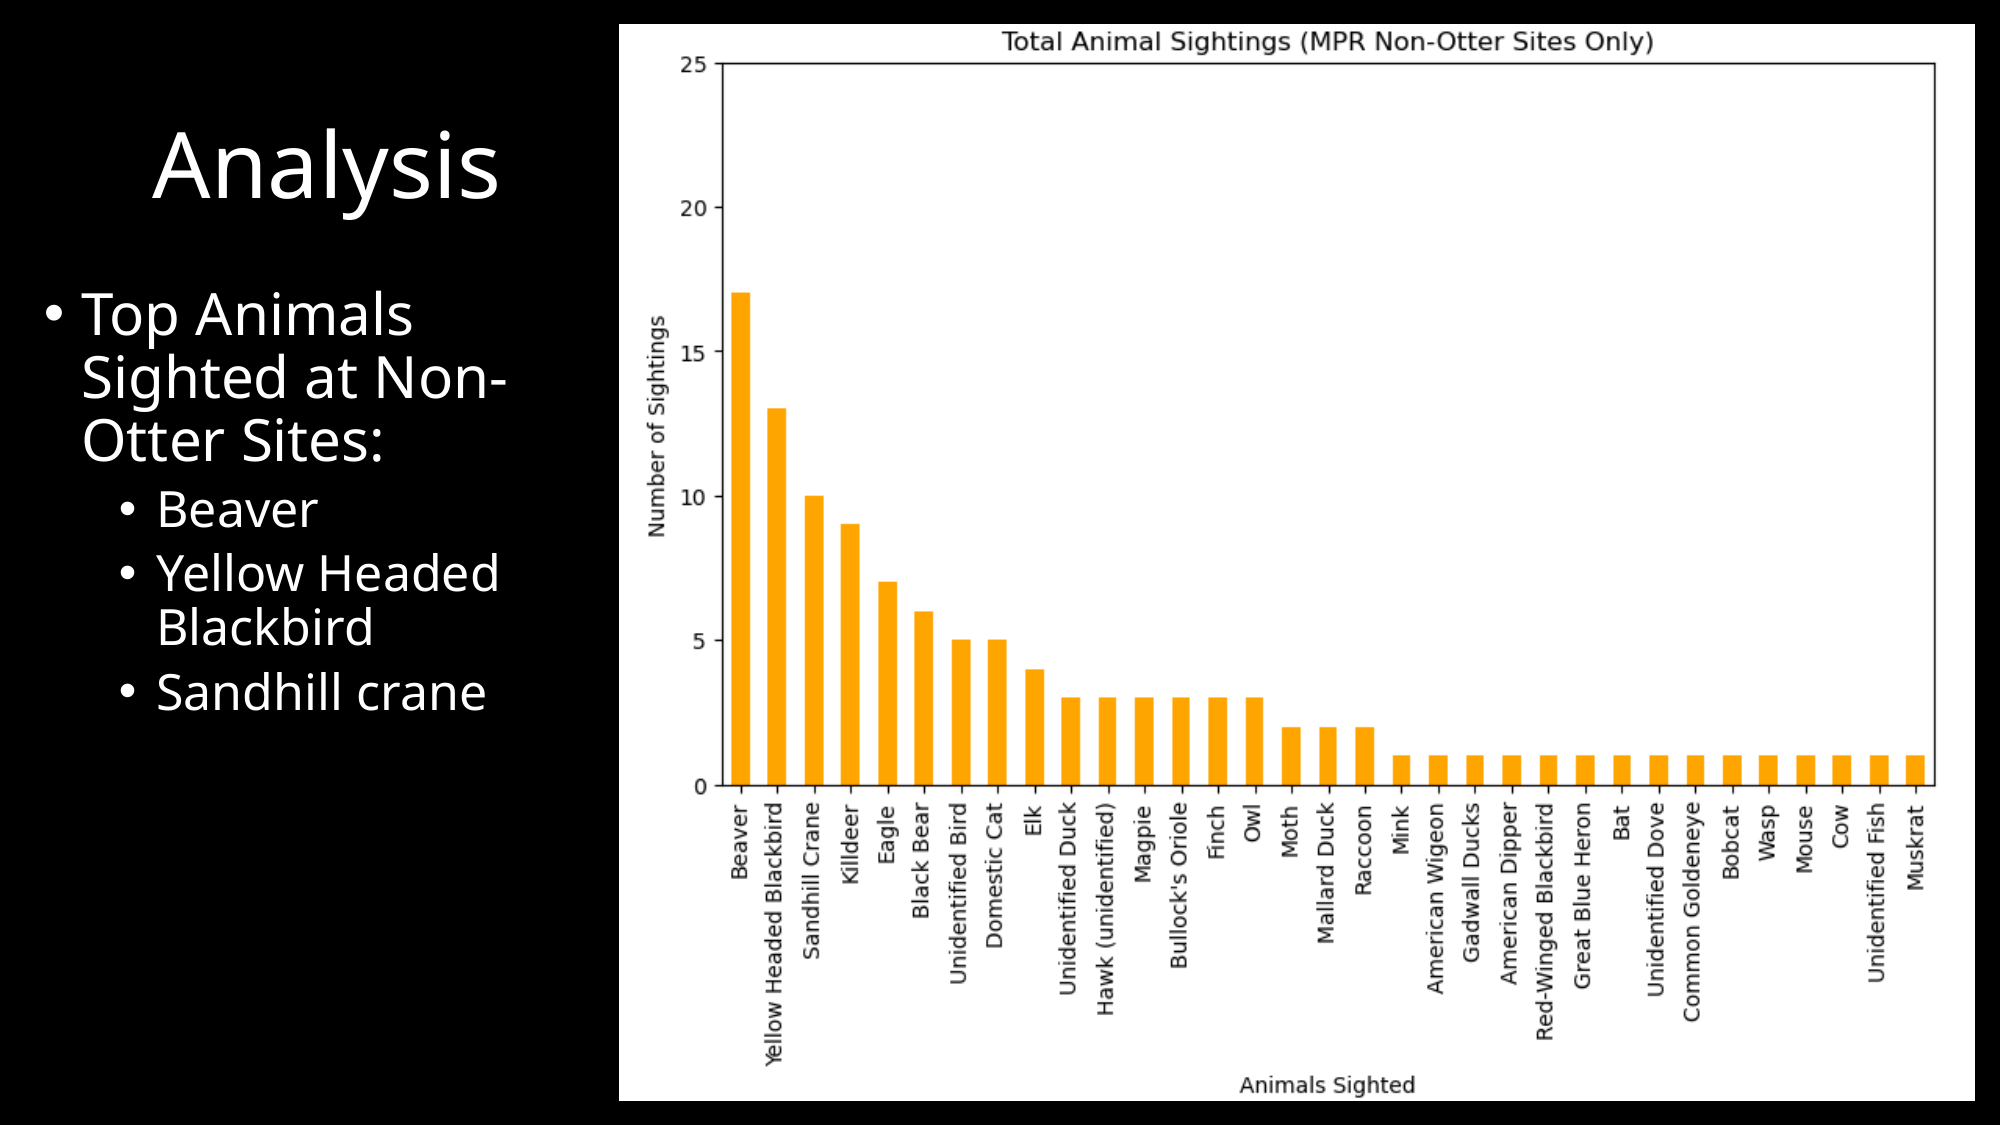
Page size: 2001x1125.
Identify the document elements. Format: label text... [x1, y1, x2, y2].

title Analysis [137, 59, 618, 277]
picture [618, 23, 1975, 1102]
list Top Animals Sighted at Non-Otter Sites: Beaver Yellow Headed Blackbird Sandhill crane [28, 277, 618, 967]
